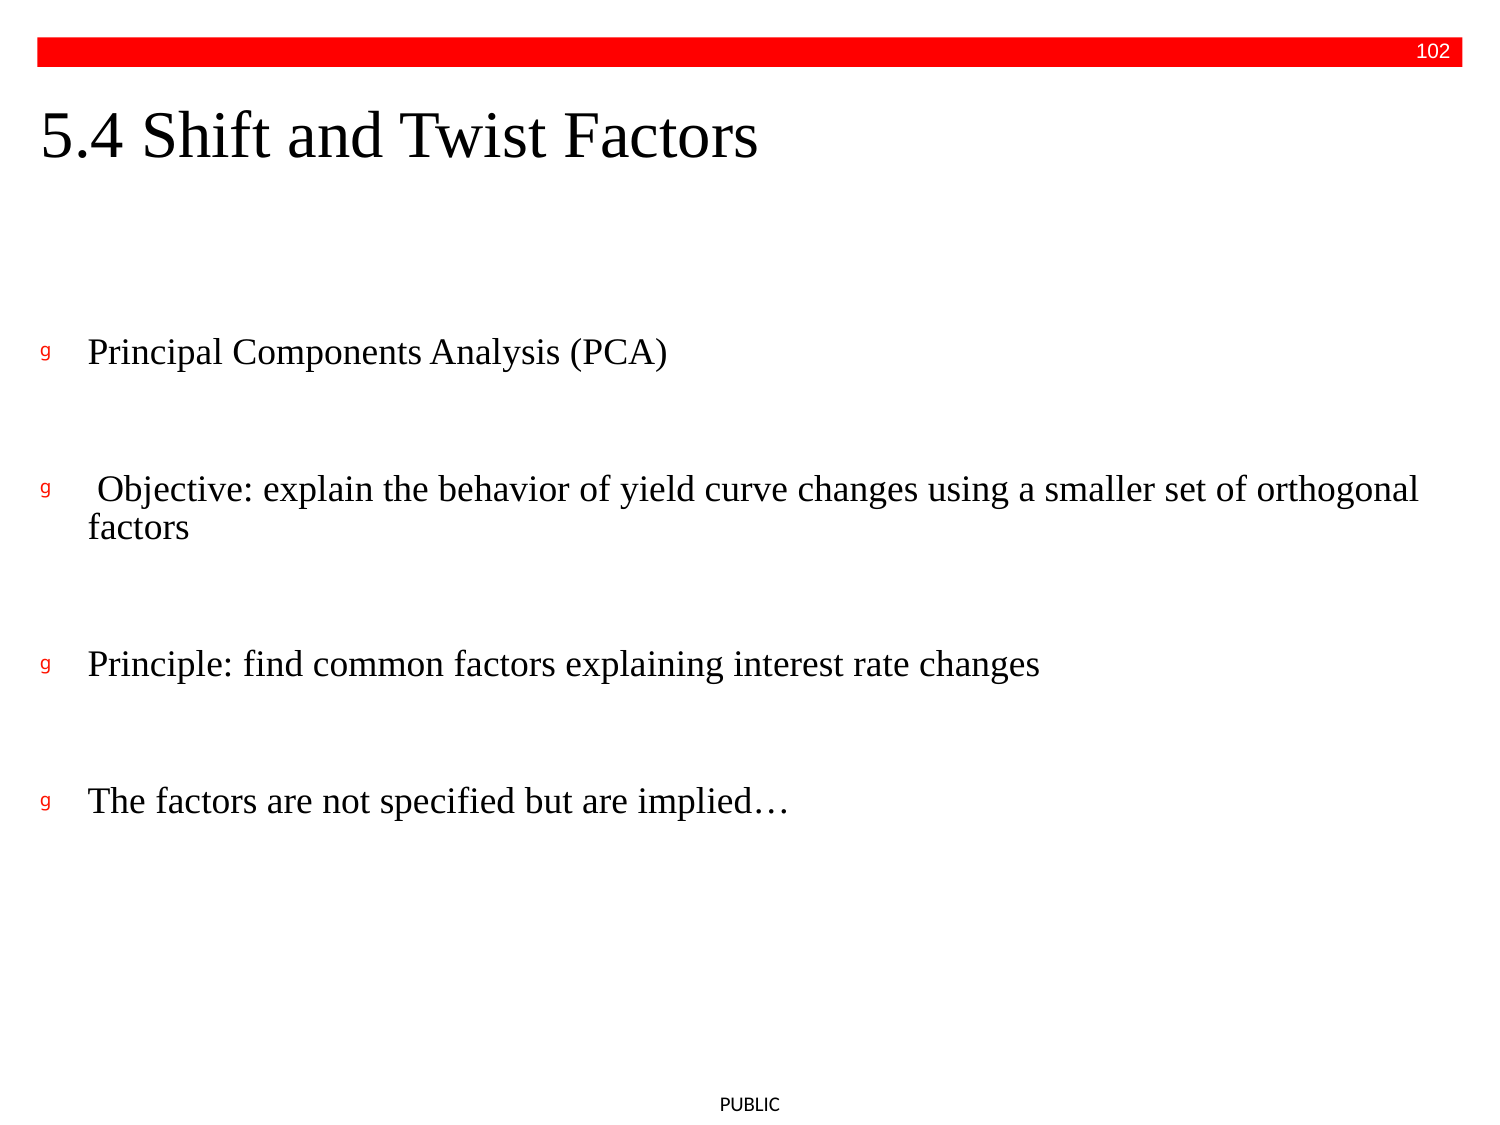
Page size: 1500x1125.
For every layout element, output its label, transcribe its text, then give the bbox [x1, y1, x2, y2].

footer [512, 1042, 988, 1103]
text_box 5.4 Shift and Twist Factors [25, 83, 1500, 179]
text_box Principal Components Analysis (PCA) Objective: explain the behavior of yield curve changes using a smaller set of orthogonal factors Principle: find common factors explaining interest rate changes The factors are not specified but are implied… [24, 326, 1459, 929]
